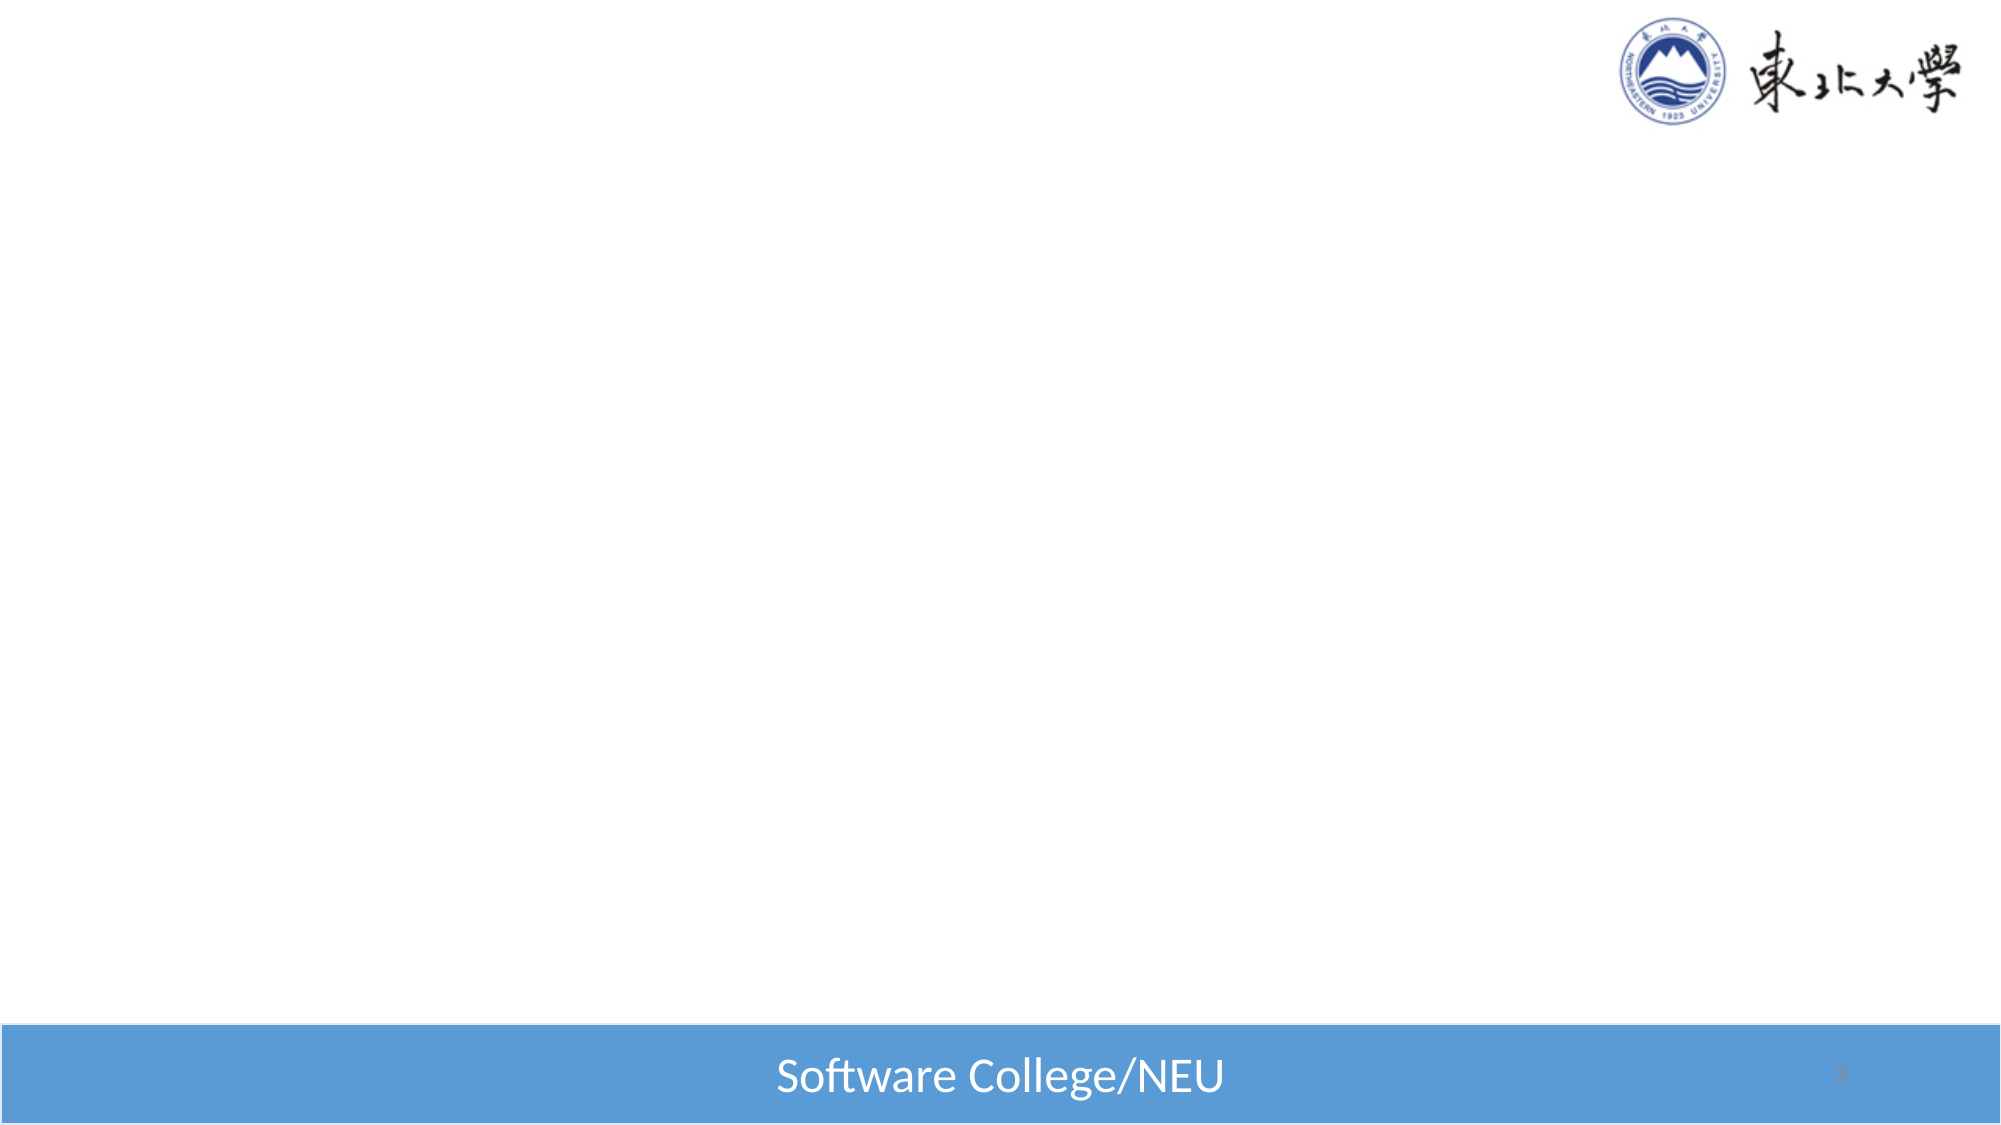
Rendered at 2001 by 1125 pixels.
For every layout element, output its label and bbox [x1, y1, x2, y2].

picture [1605, 4, 1987, 135]
